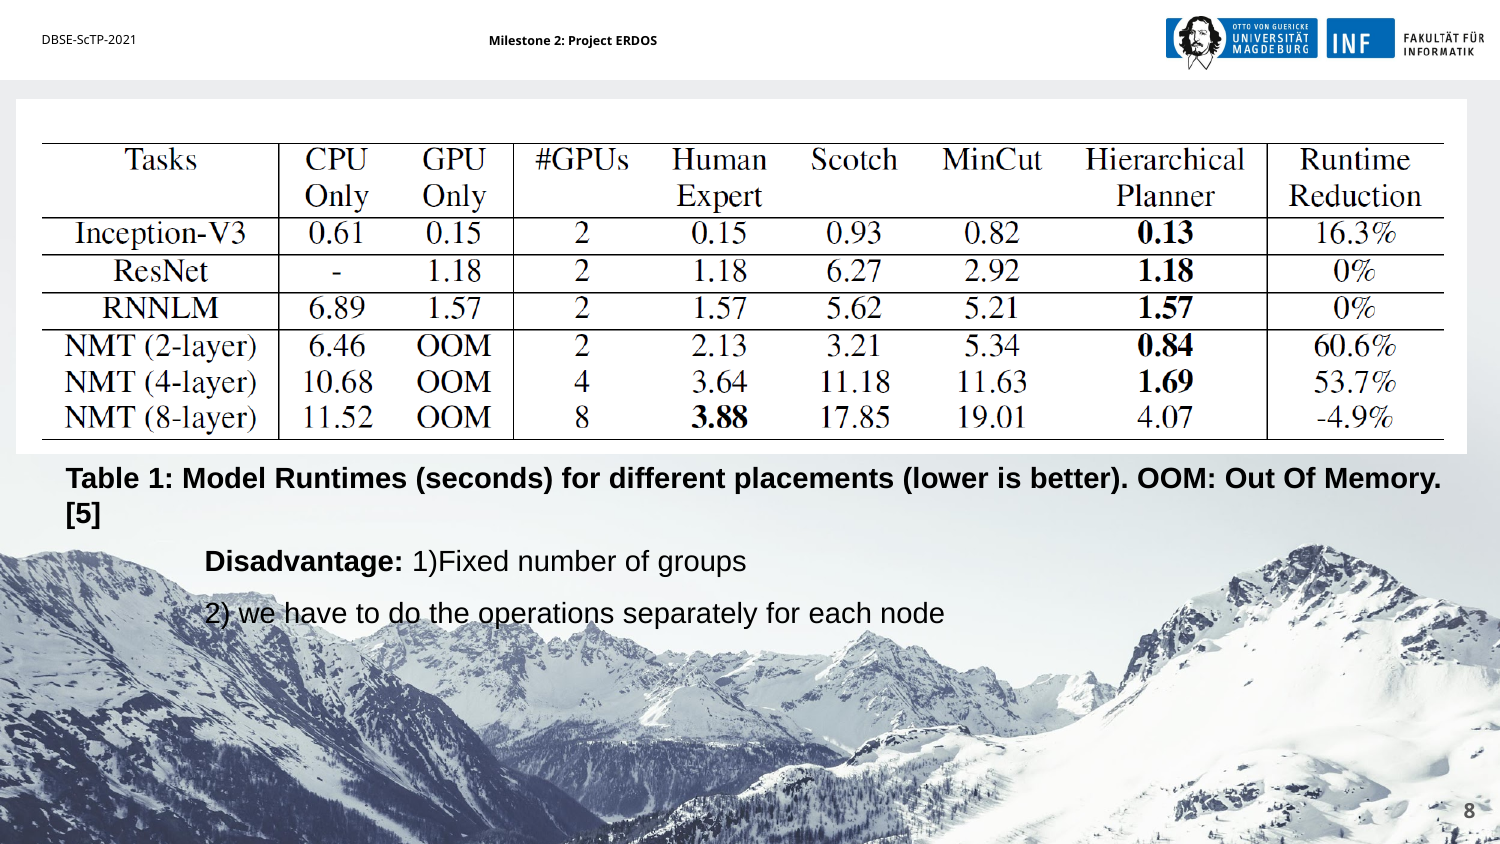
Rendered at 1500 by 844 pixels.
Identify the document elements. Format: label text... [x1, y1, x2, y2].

picture [0, 80, 1500, 844]
slide_number ‹#› [1400, 779, 1491, 844]
text_box Disadvantage: 1)Fixed number of groups 2) we have to do the operations separately for each node [189, 509, 1311, 645]
text_box Table 1: Model Runtimes (seconds) for different placements (lower is better). OOM: Out Of Memory.[5] [50, 444, 1491, 544]
picture [1154, 7, 1500, 79]
